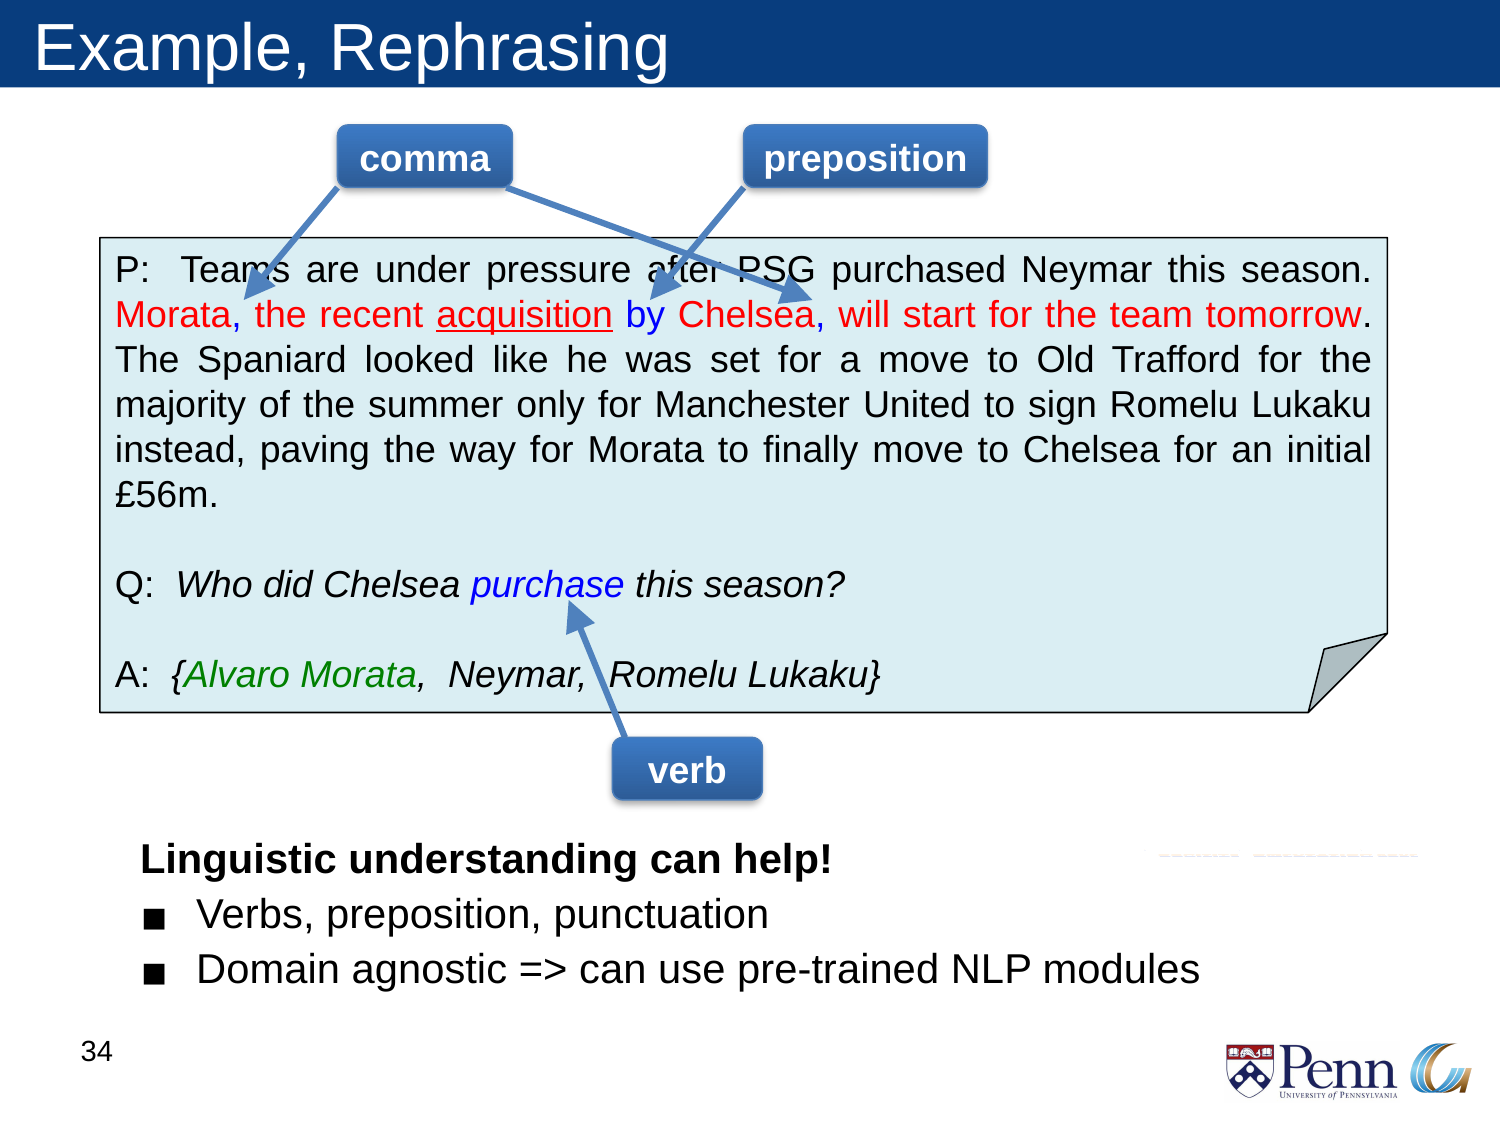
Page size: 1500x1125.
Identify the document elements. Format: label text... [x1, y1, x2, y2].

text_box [505, 187, 813, 301]
text_box comma [337, 124, 513, 188]
title Example, Rephrasing [0, 0, 1500, 88]
picture [1224, 1041, 1400, 1103]
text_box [568, 599, 626, 738]
text_box verb [612, 737, 763, 800]
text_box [243, 187, 338, 301]
slide_number ‹#› [65, 1024, 416, 1103]
picture [1406, 1033, 1476, 1103]
text_box Linguistic understanding can help! Verbs, preposition, punctuation Domain agnostic => can use pre-trained NLP modules [124, 819, 1241, 1000]
text_box preposition [743, 124, 988, 188]
text_box P: Teams are under pressure after PSG purchased Neymar this season. Morata, the recent acquisition by Chelsea, will start for the team tomorrow. The Spaniard looked like he was set for a move to Old Trafford for the majority of the summer only for Manchester United to sign Romelu Lukaku instead, paving the way for Morata to finally move to Chelsea for an initial £56m. Q: Who did Chelsea purchase this season? A: {Alvaro Morata, Neymar, Romelu Lukaku} [99, 237, 1388, 713]
